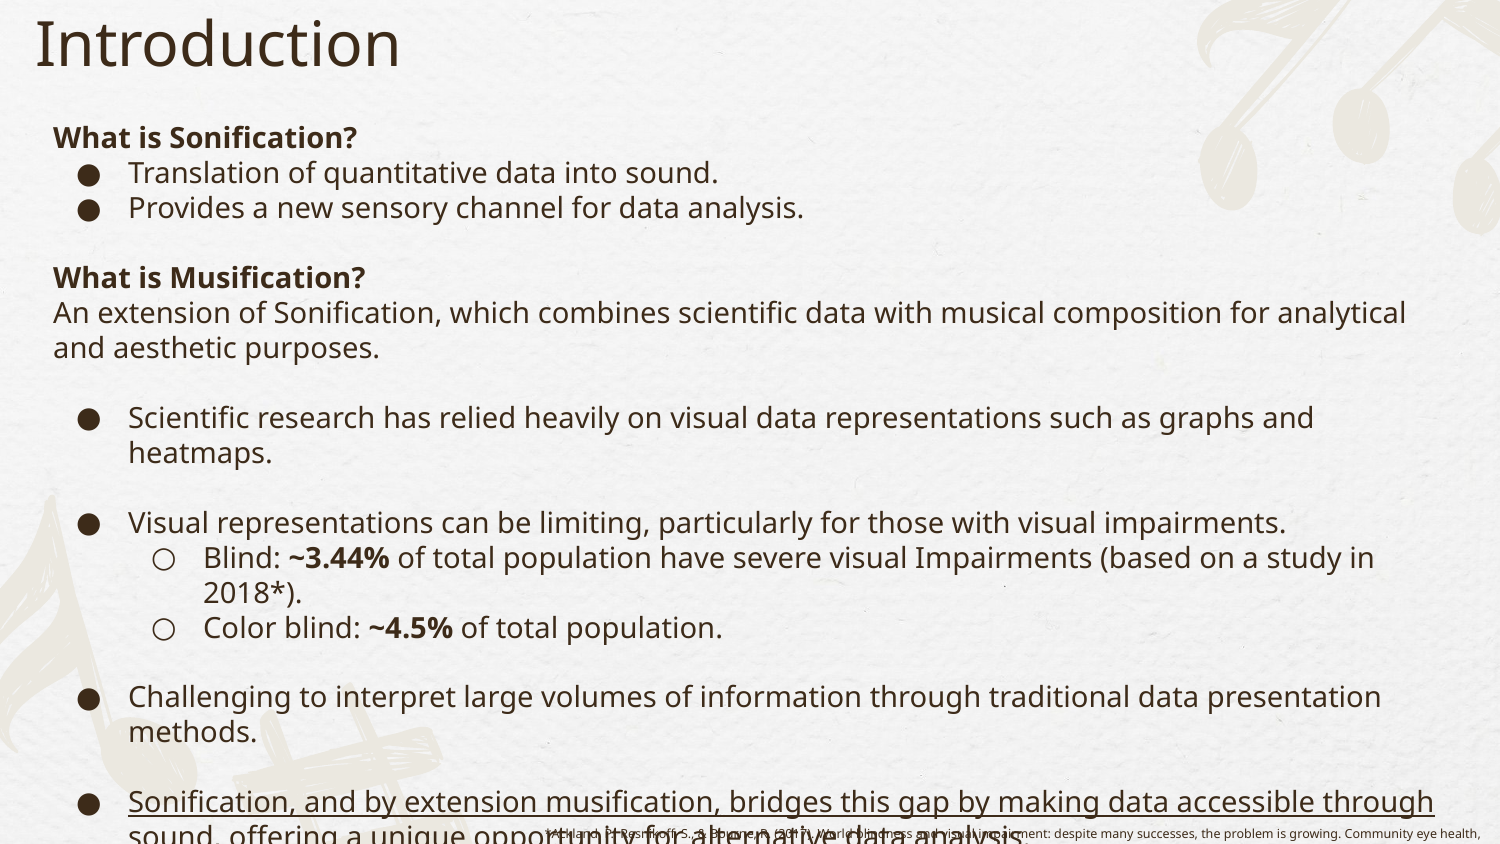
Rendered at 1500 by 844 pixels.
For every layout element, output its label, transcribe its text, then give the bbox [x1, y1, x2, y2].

text_box What is Sonification? Translation of quantitative data into sound. Provides a new sensory channel for data analysis. What is Musification? An extension of Sonification, which combines scientific data with musical composition for analytical and aesthetic purposes. Scientific research has relied heavily on visual data representations such as graphs and heatmaps. Visual representations can be limiting, particularly for those with visual impairments. Blind: ~3.44% of total population have severe visual Impairments (based on a study in 2018*). Color blind: ~4.5% of total population. Challenging to interpret large volumes of information through traditional data presentation methods. Sonification, and by extension musification, bridges this gap by making data accessible through sound, offering a unique opportunity for alternative data analysis. [38, 104, 1453, 802]
title Introduction [20, 0, 614, 72]
text_box *Ackland, P., Resnikoff, S., & Bourne, R. (2017). World blindness and visual impairment: despite many successes, the problem is growing. Community eye health, 30(100), 71–73. [529, 810, 1500, 844]
